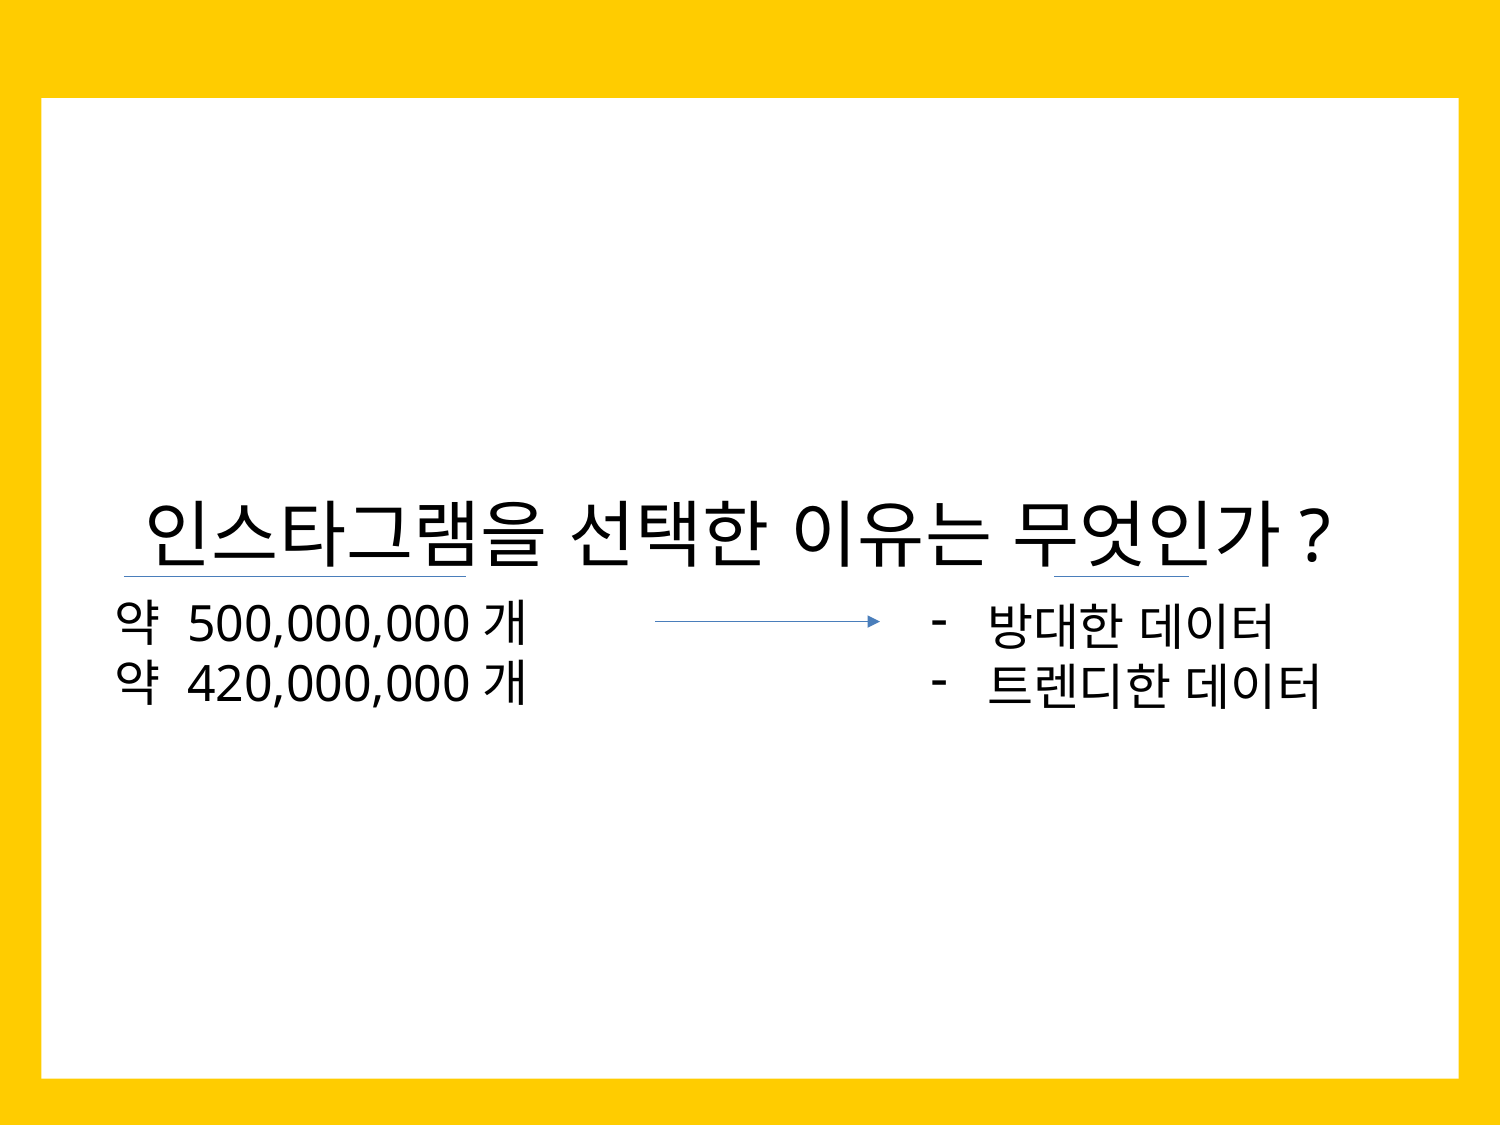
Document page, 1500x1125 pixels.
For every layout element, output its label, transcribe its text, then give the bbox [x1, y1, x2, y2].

text_box 방대한 데이터 트렌디한 데이터 [916, 588, 1430, 724]
text_box 약 500,000,000개 약 420,000,000개 [100, 583, 621, 719]
text_box 인스타그램을 선택한 이유는 무엇인가? [76, 397, 1400, 667]
text_box [39, 96, 1461, 1081]
